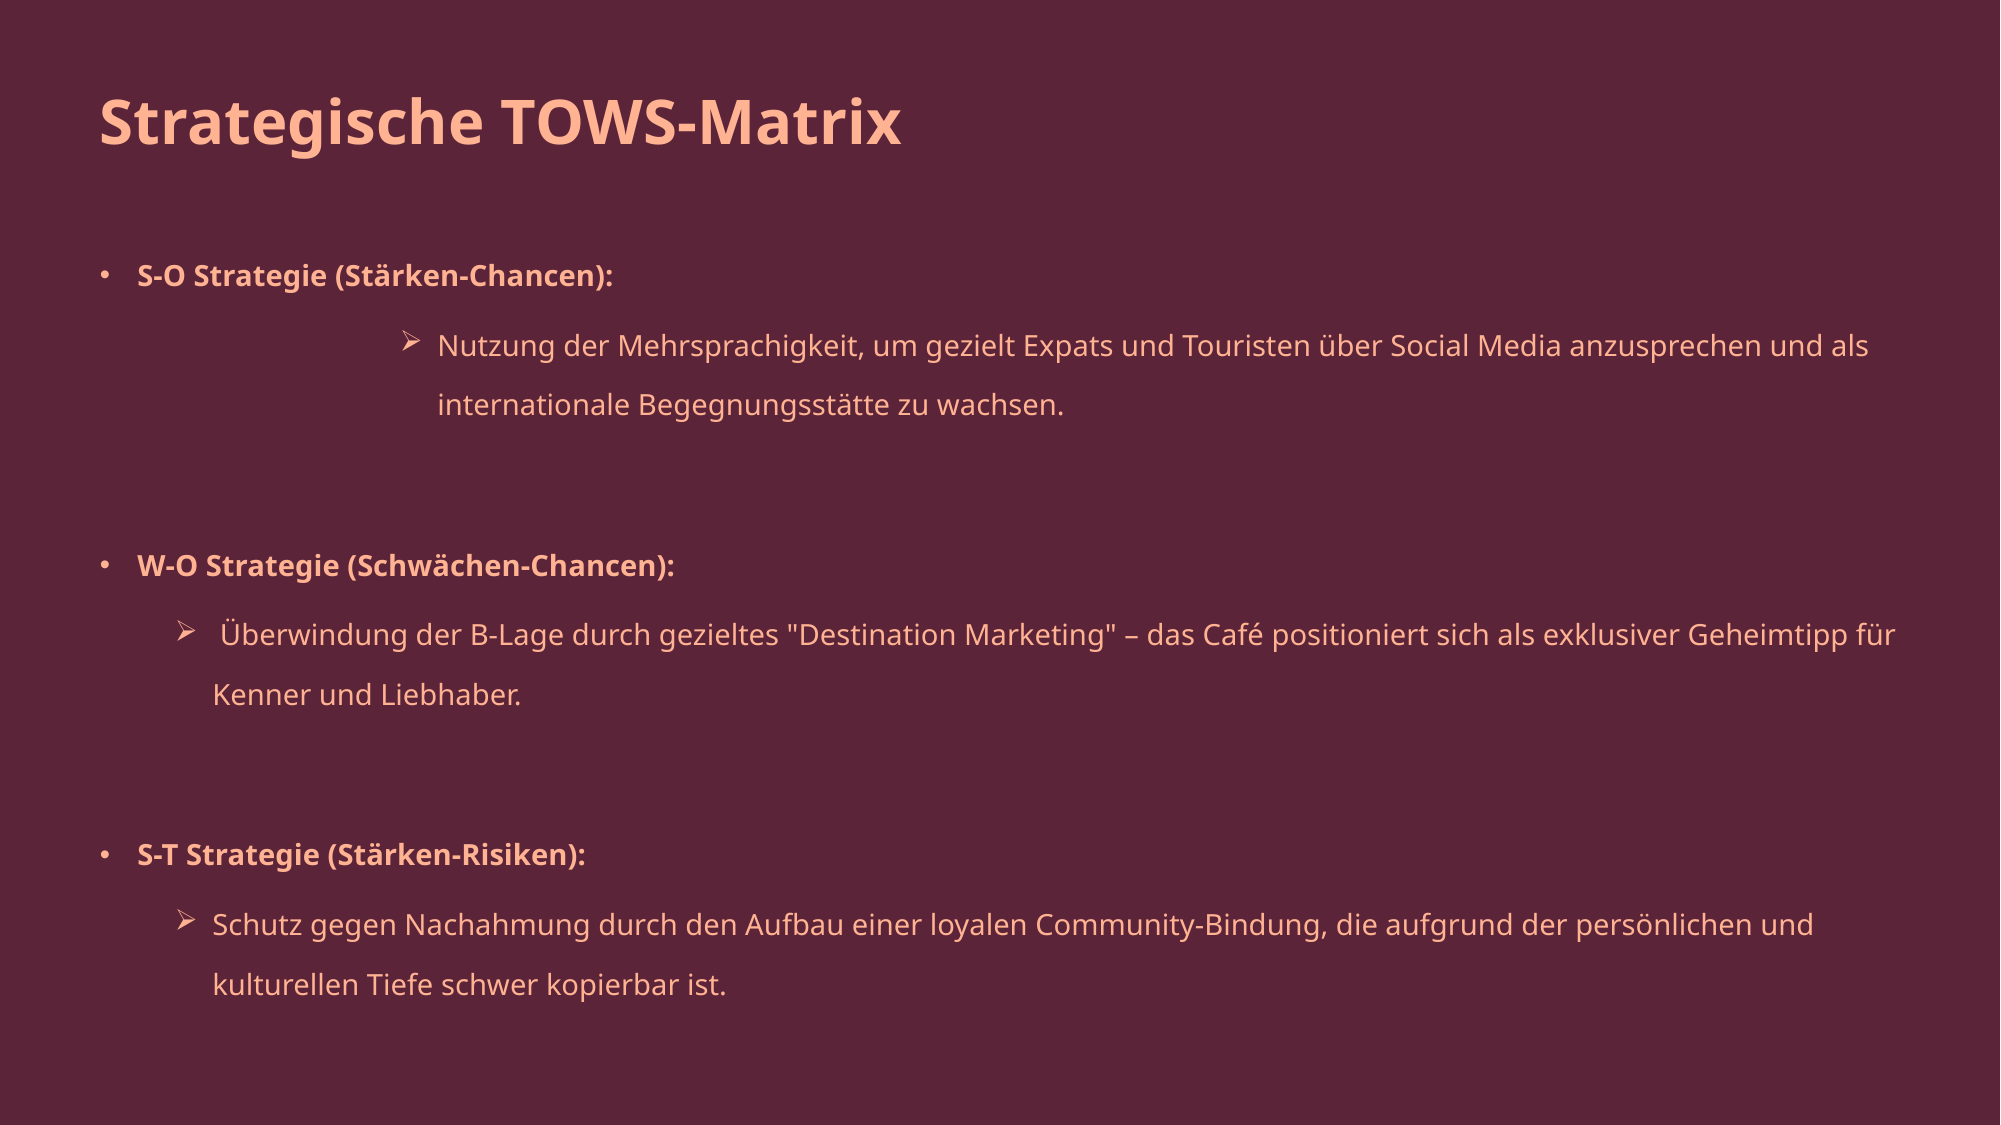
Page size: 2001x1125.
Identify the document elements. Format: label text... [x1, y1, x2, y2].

title Strategische TOWS-Matrix [99, 44, 1900, 206]
list S-O Strategie (Stärken-Chancen): Nutzung der Mehrsprachigkeit, um gezielt Expats und Touristen über Social Media anzusprechen und als internationale Begegnungsstätte zu wachsen. W-O Strategie (Schwächen-Chancen): Überwindung der B-Lage durch gezieltes "Destination Marketing" – das Café positioniert sich als exklusiver Geheimtipp für Kenner und Liebhaber. S-T Strategie (Stärken-Risiken): Schutz gegen Nachahmung durch den Aufbau einer loyalen Community-Bindung, die aufgrund der persönlichen und kulturellen Tiefe schwer kopierbar ist. W-T Strategie (Schwächen-Risiken): Minimierung des Standorterrisikos durch Kooperationen mit lokalen Partnern und die Stärkung des Online-Vertriebs (z.B. Verkauf der eigenen Röstungen). [99, 232, 1900, 1046]
